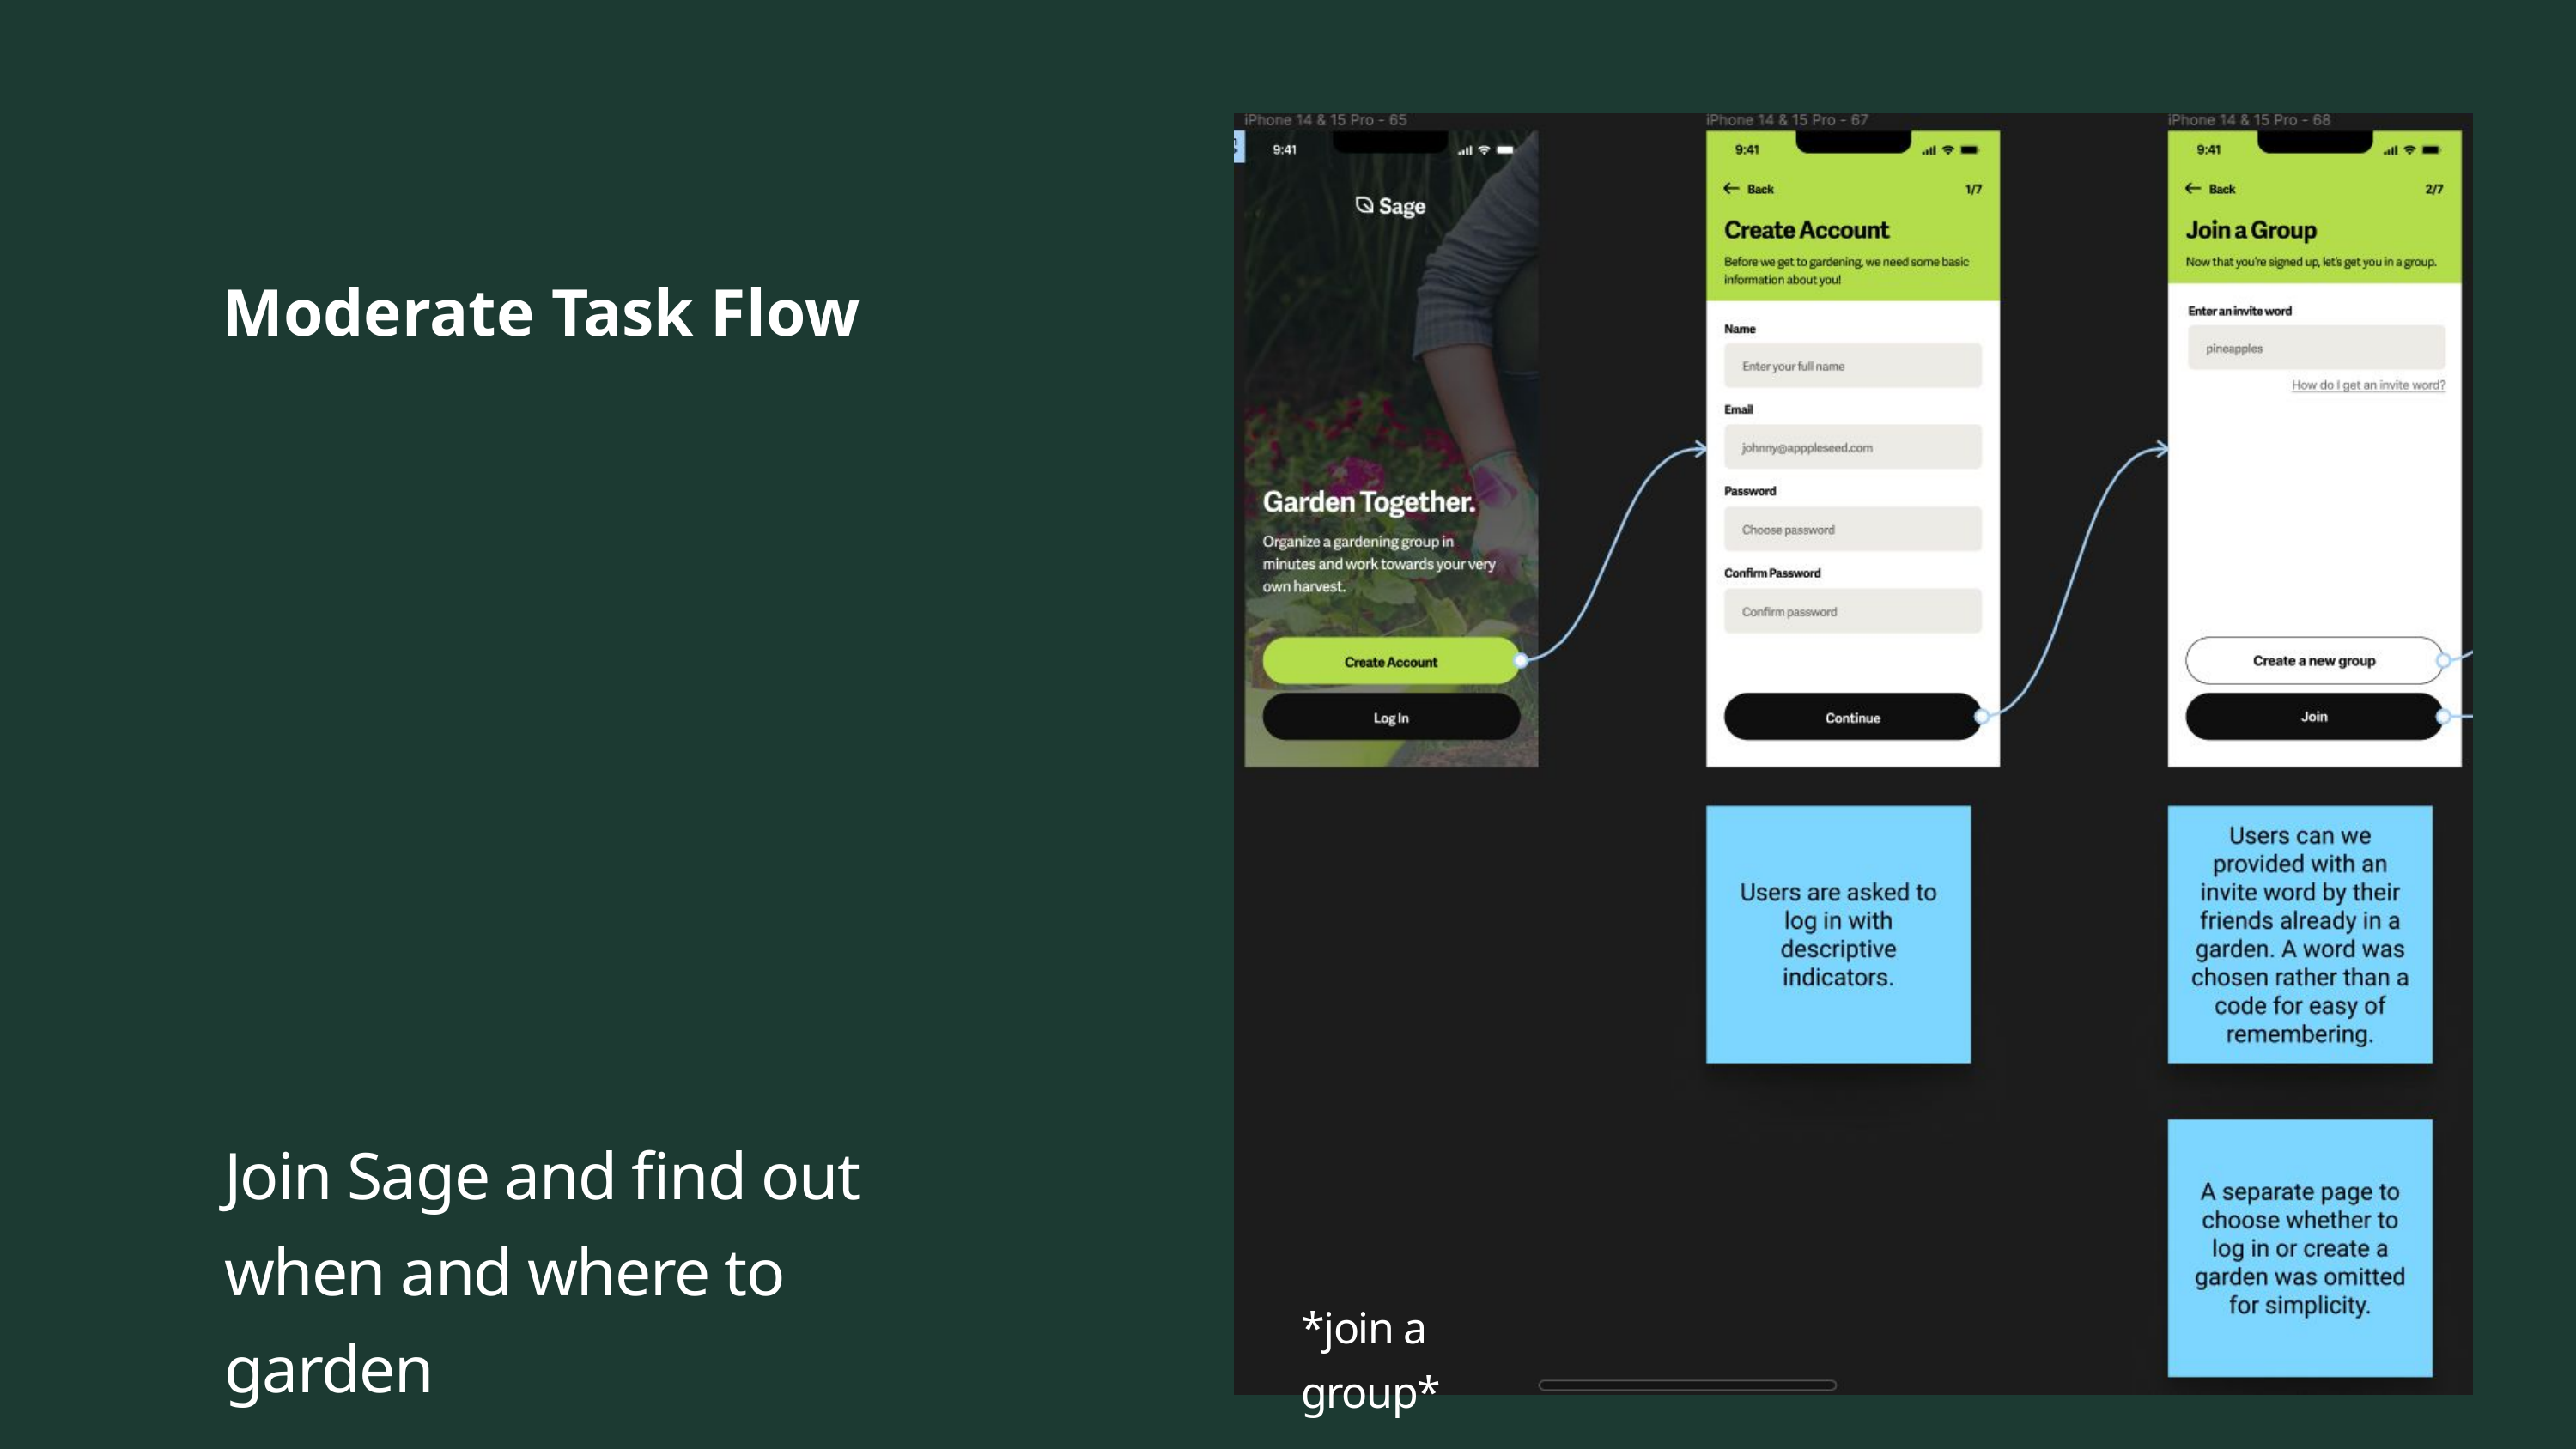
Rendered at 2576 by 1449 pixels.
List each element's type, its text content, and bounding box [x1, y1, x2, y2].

text_box Join Sage and find out when and where to garden [223, 1115, 984, 1406]
picture [1234, 113, 2473, 1395]
text_box Moderate Task Flow [222, 273, 908, 355]
